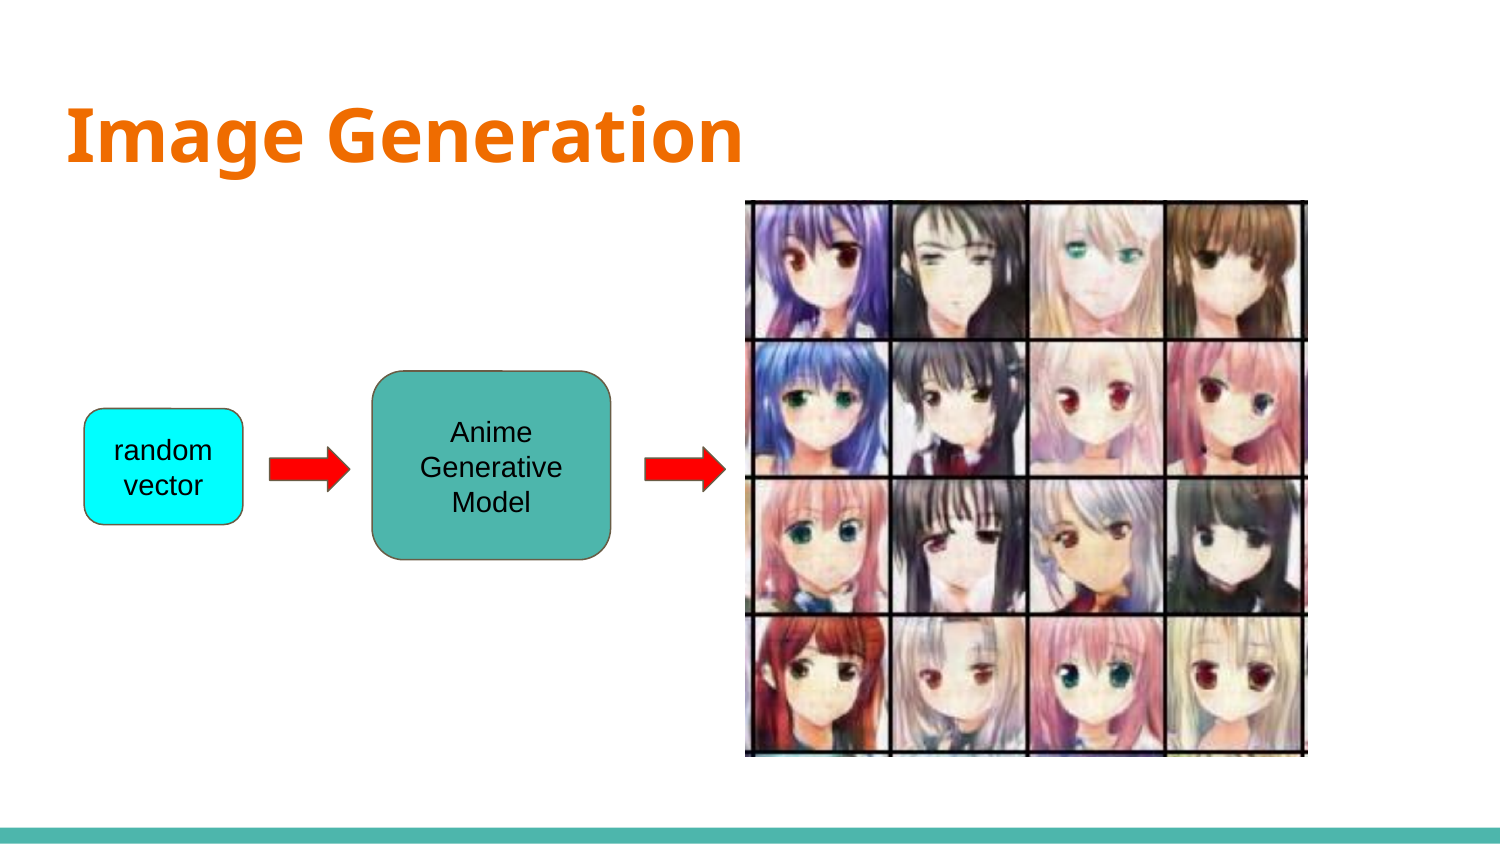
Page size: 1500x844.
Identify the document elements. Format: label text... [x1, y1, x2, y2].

text_box [645, 446, 726, 492]
text_box Anime Generative Model [372, 370, 611, 560]
text_box [269, 446, 350, 492]
title Image Generation [51, 72, 1449, 189]
text_box random vector [84, 408, 243, 525]
picture [745, 200, 1309, 757]
